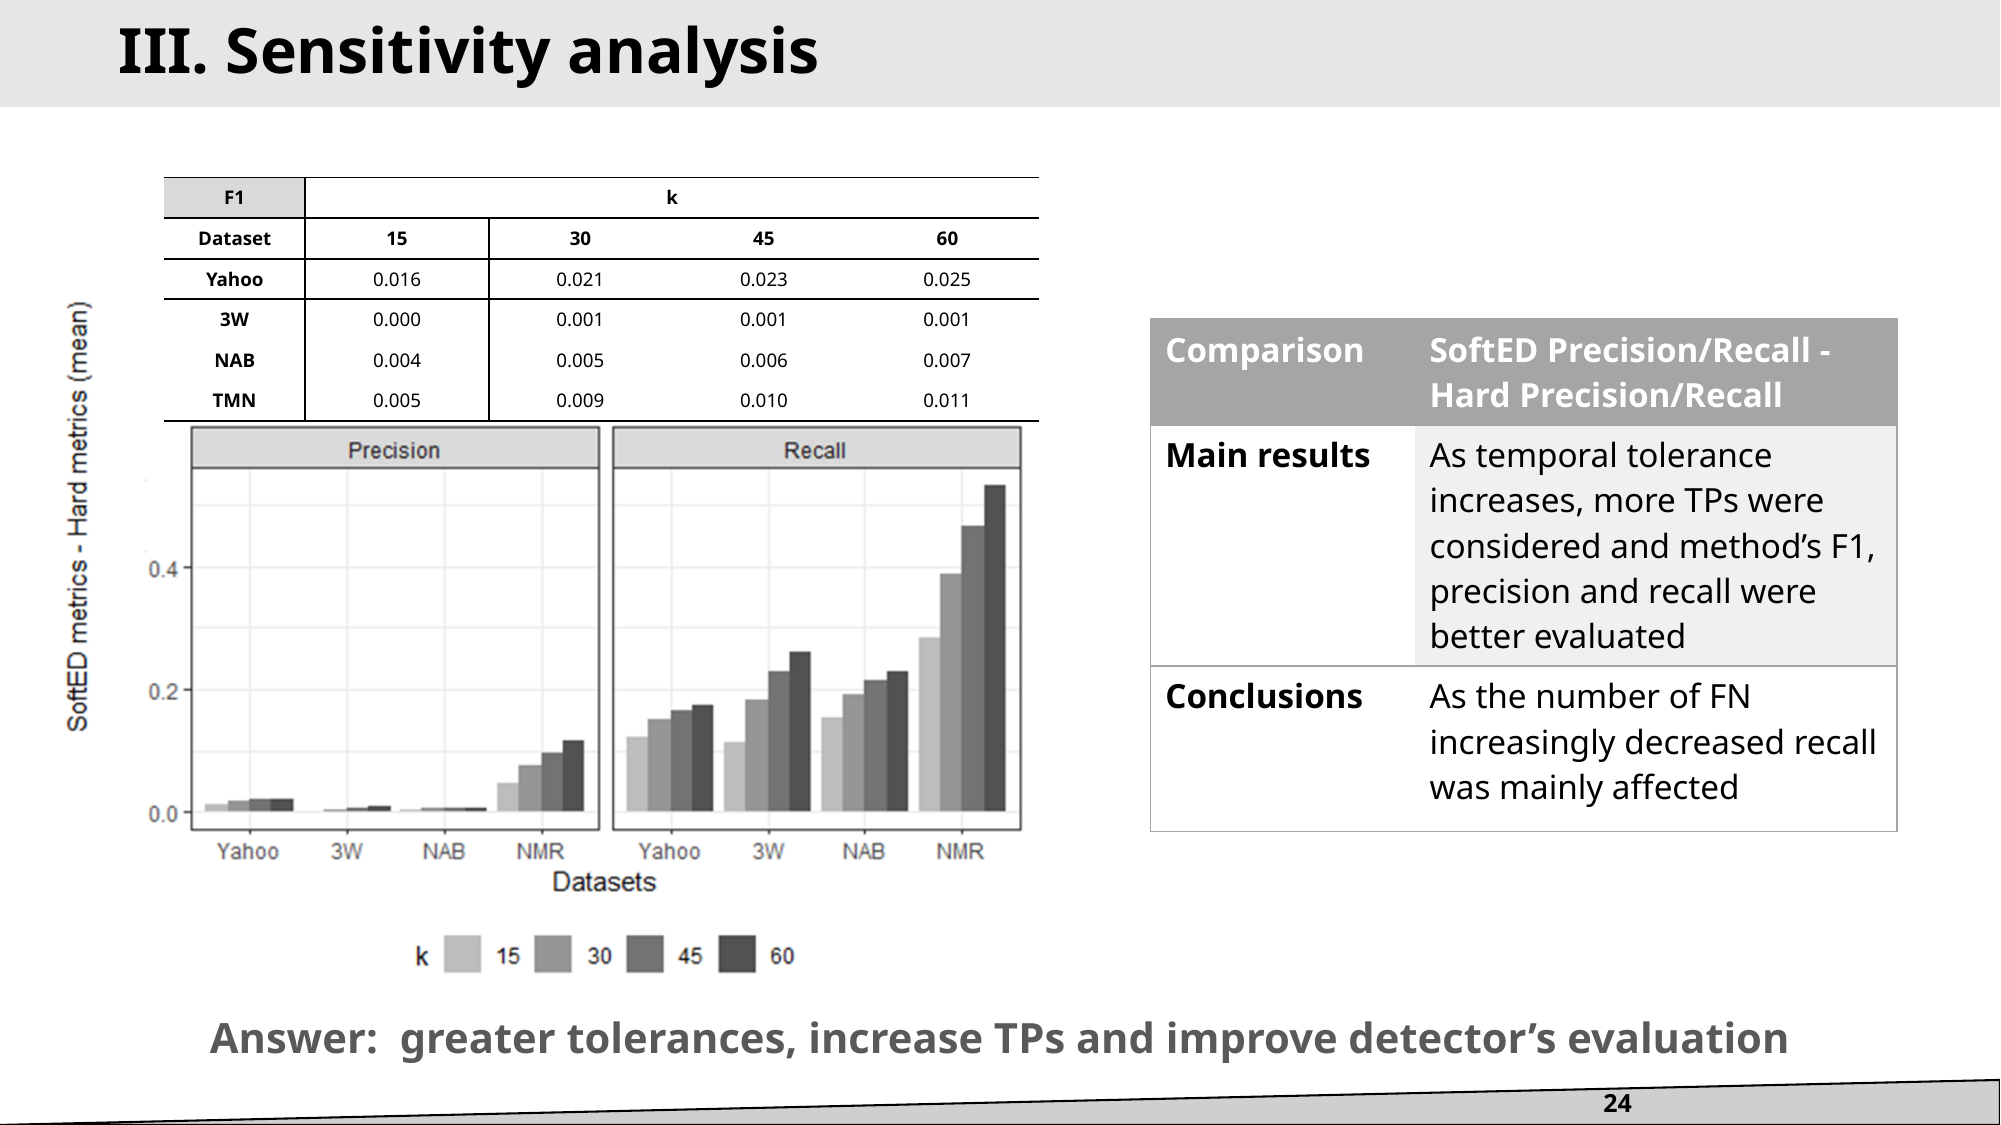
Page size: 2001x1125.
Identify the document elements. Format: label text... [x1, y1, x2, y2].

table_cell 0.001 [856, 300, 1039, 340]
table_cell 0.007 [856, 340, 1039, 380]
table_cell Yahoo [164, 260, 304, 298]
table_cell As temporal tolerance increases, more TPs were considered and method’s F1, precision and recall were better evaluated [1415, 426, 1896, 665]
table_cell 0.005 [306, 380, 488, 420]
text_box [0, 0, 103, 108]
table_cell NAB [164, 340, 304, 380]
table_cell 0.011 [856, 380, 1039, 420]
table_cell 0.010 [672, 380, 856, 420]
table_cell 3W [164, 300, 304, 340]
table_header k [306, 178, 1039, 217]
table_cell 0.004 [306, 340, 488, 380]
table_cell TMN [164, 380, 304, 420]
table_header F1 [164, 178, 304, 217]
table_cell 0.001 [490, 300, 672, 340]
table_cell 0.005 [490, 340, 672, 380]
table_cell 60 [856, 219, 1039, 258]
table_cell 0.025 [856, 260, 1039, 298]
table_cell 0.021 [490, 260, 672, 298]
table_cell 0.000 [306, 300, 488, 340]
table_header Comparison [1151, 320, 1415, 424]
table_cell 15 [306, 219, 488, 258]
table_cell 30 [490, 219, 672, 258]
table_header SoftED Precision/Recall - Hard Precision/Recall [1415, 320, 1896, 424]
table_cell 45 [672, 219, 856, 258]
table_cell 0.009 [490, 380, 672, 420]
table_cell Conclusions [1151, 667, 1415, 831]
table_cell 0.001 [672, 300, 856, 340]
picture [145, 424, 1034, 992]
text_box III. Sensitivity analysis [103, 0, 1874, 108]
text_box [1647, 1078, 2000, 1125]
picture [52, 289, 93, 743]
text_box Answer: greater tolerances, increase TPs and improve detector’s evaluation [0, 1004, 2000, 1070]
table_cell Main results [1151, 426, 1415, 665]
table_cell 0.016 [306, 260, 488, 298]
text_box [1874, 0, 2000, 108]
text_box [0, 1094, 1309, 1125]
table_cell 0.023 [672, 260, 856, 298]
slide_number 24 [1309, 1074, 1647, 1125]
table_cell 0.006 [672, 340, 856, 380]
table_cell As the number of FN increasingly decreased recall was mainly affected [1415, 667, 1896, 831]
table_cell Dataset [164, 219, 304, 258]
